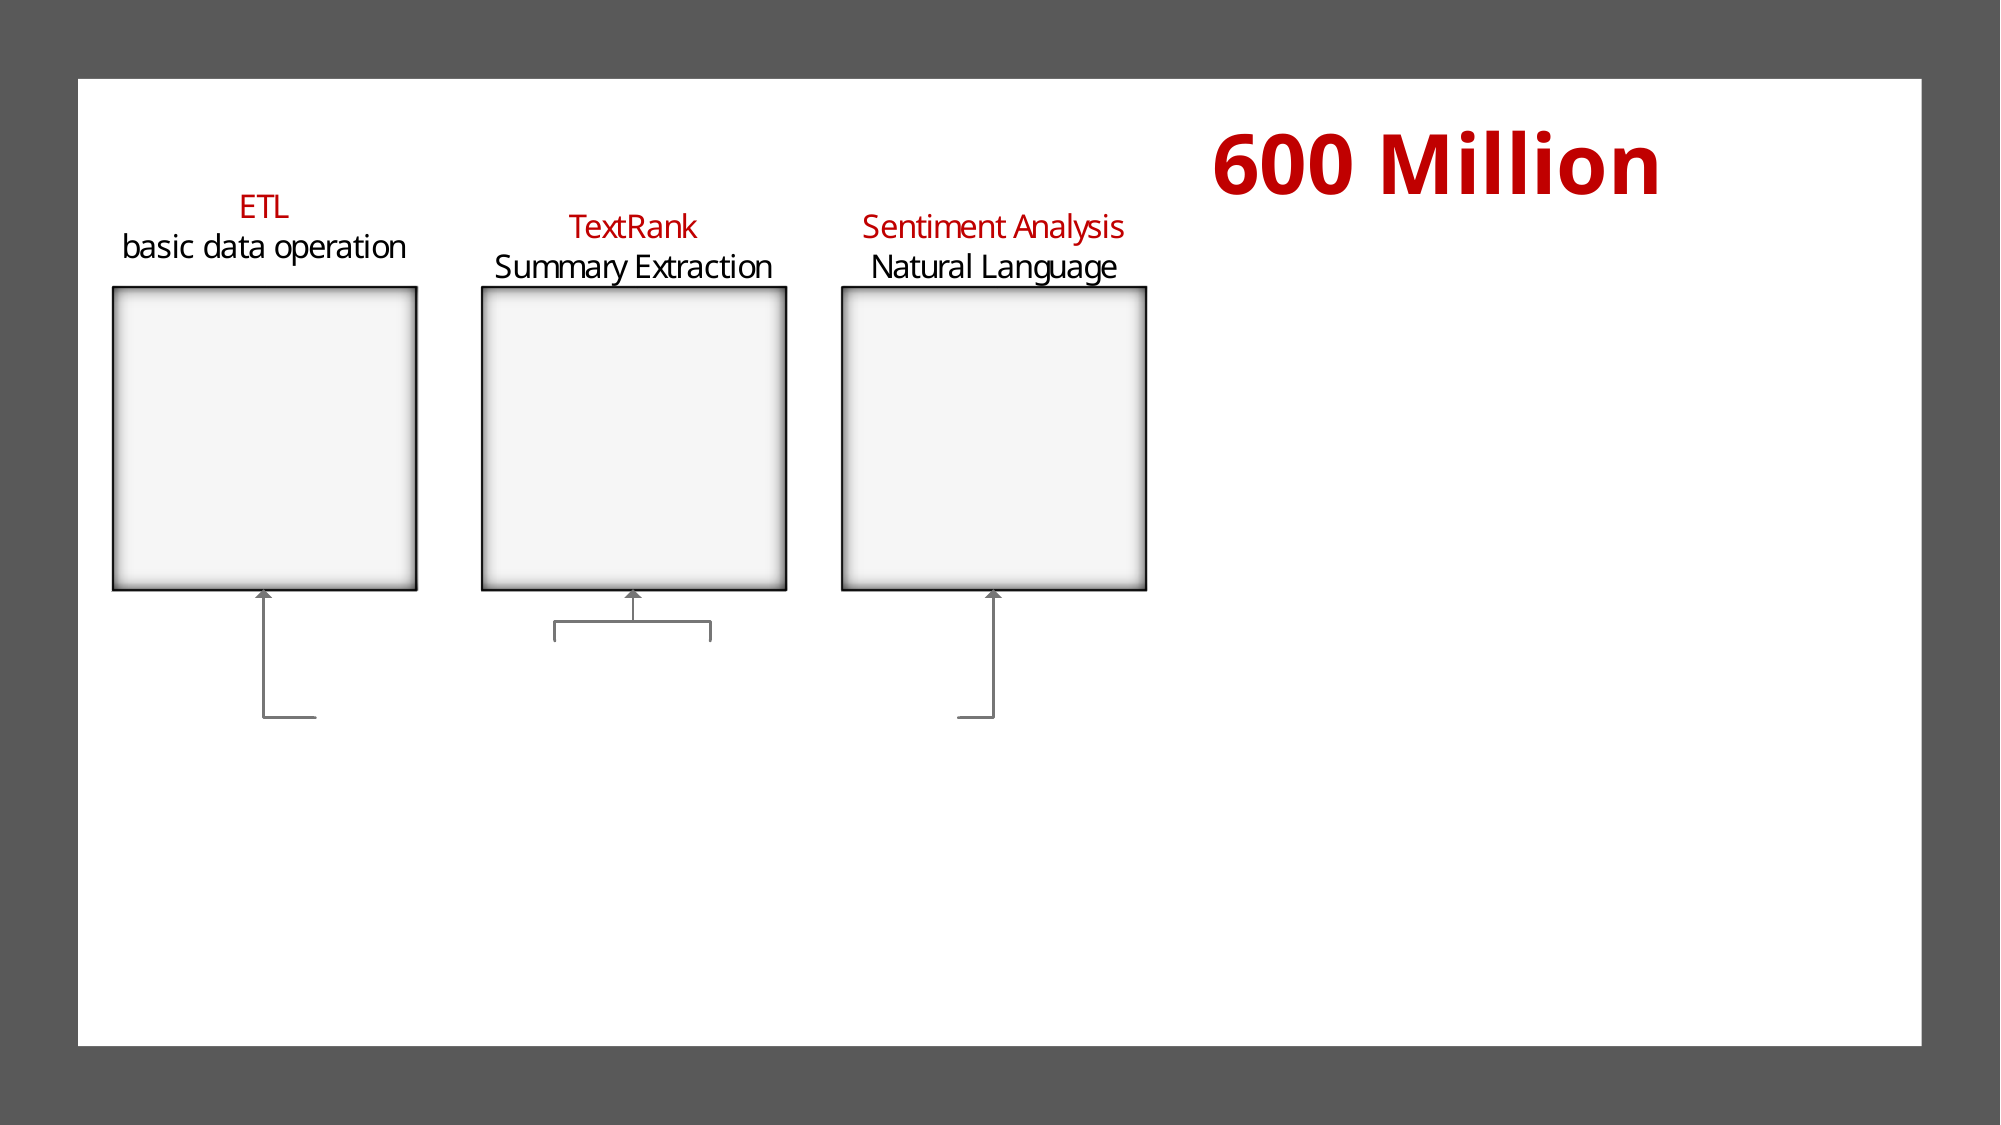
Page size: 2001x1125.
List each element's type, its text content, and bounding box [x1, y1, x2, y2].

text_box [0, 0, 2000, 1125]
picture [103, 178, 1148, 795]
text_box [77, 78, 1923, 1047]
text_box 600 Million [1197, 103, 1805, 219]
